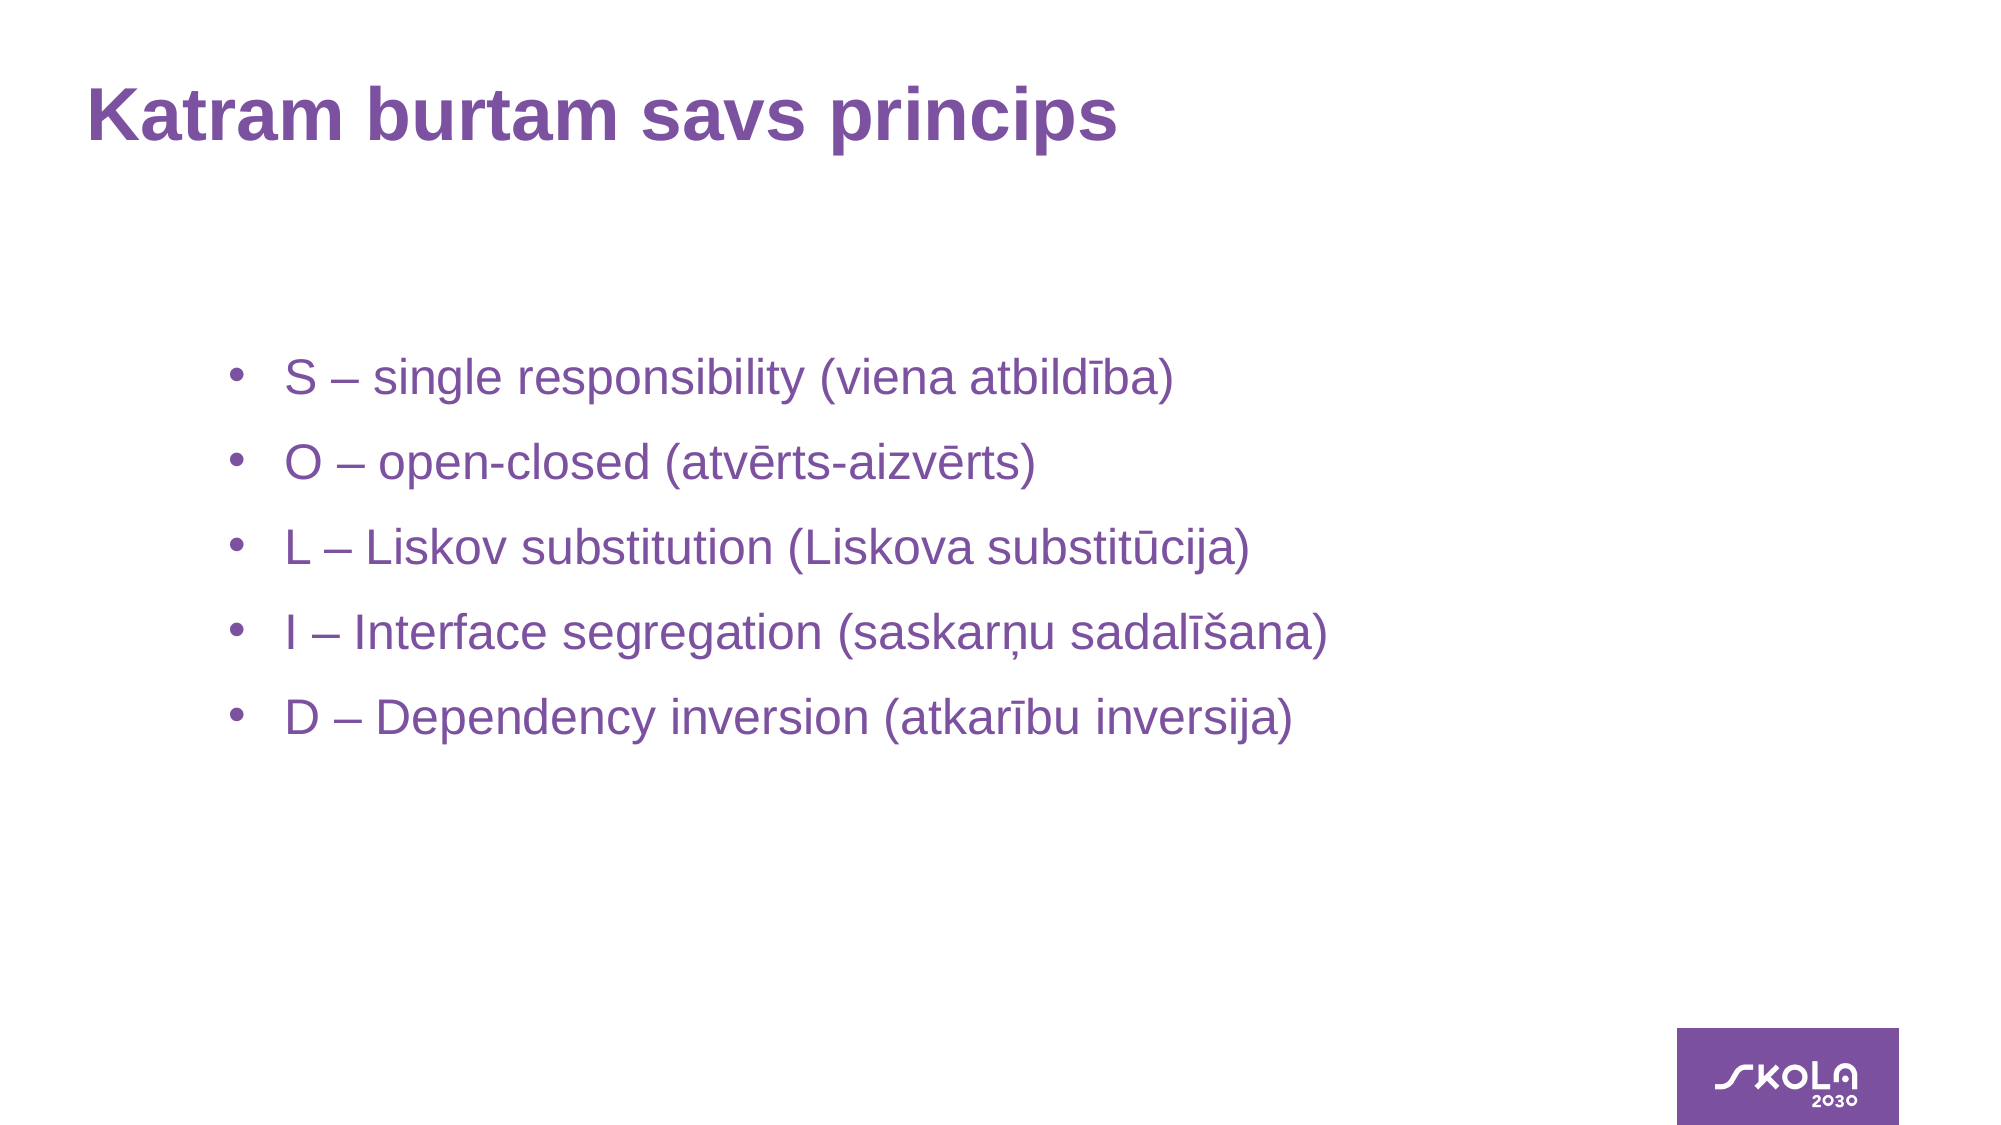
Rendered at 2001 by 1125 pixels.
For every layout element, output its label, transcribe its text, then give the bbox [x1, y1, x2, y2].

list S – single responsibility (viena atbildība) O – open-closed (atvērts-aizvērts) L – Liskov substitution (Liskova substitūcija) I – Interface segregation (saskarņu sadalīšana) D – Dependency inversion (atkarību inversija) [213, 336, 1819, 945]
picture [1677, 1028, 1899, 1125]
title Katram burtam savs princips [71, 68, 1474, 280]
